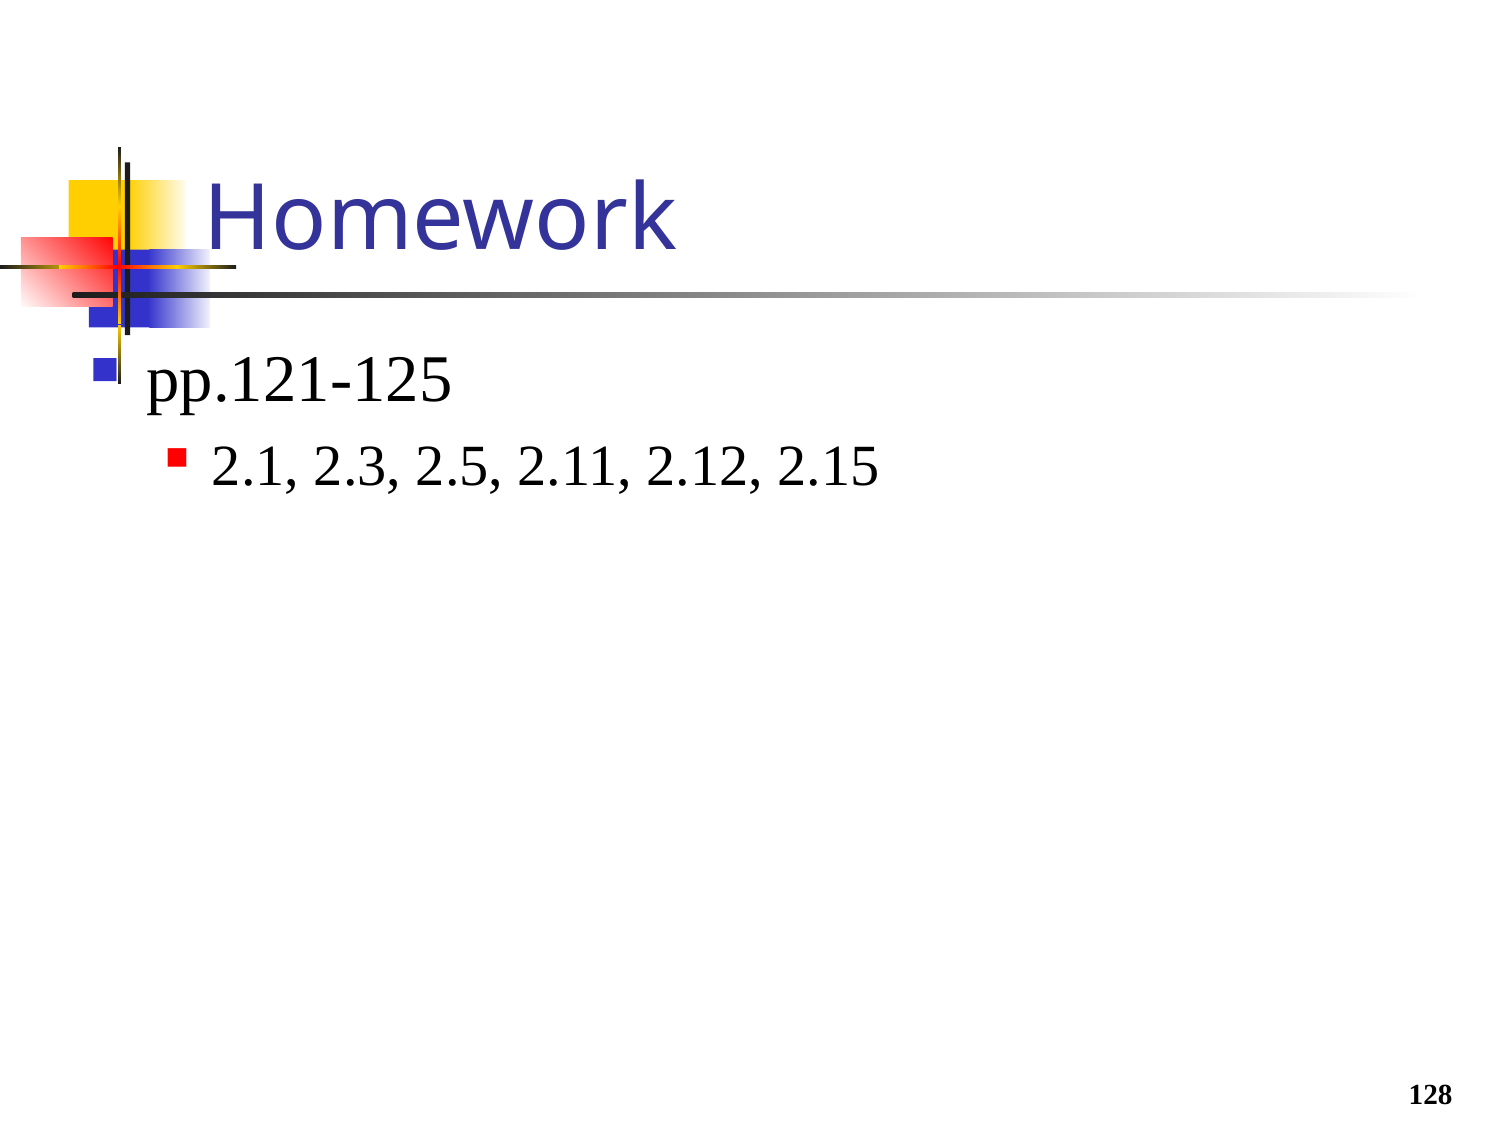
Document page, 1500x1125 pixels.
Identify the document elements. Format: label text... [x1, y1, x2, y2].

slide_number 128 [1154, 1042, 1468, 1118]
list pp.121-125 2.1, 2.3, 2.5, 2.11, 2.12, 2.15 [74, 327, 1445, 1125]
title Homework [188, 34, 1468, 276]
